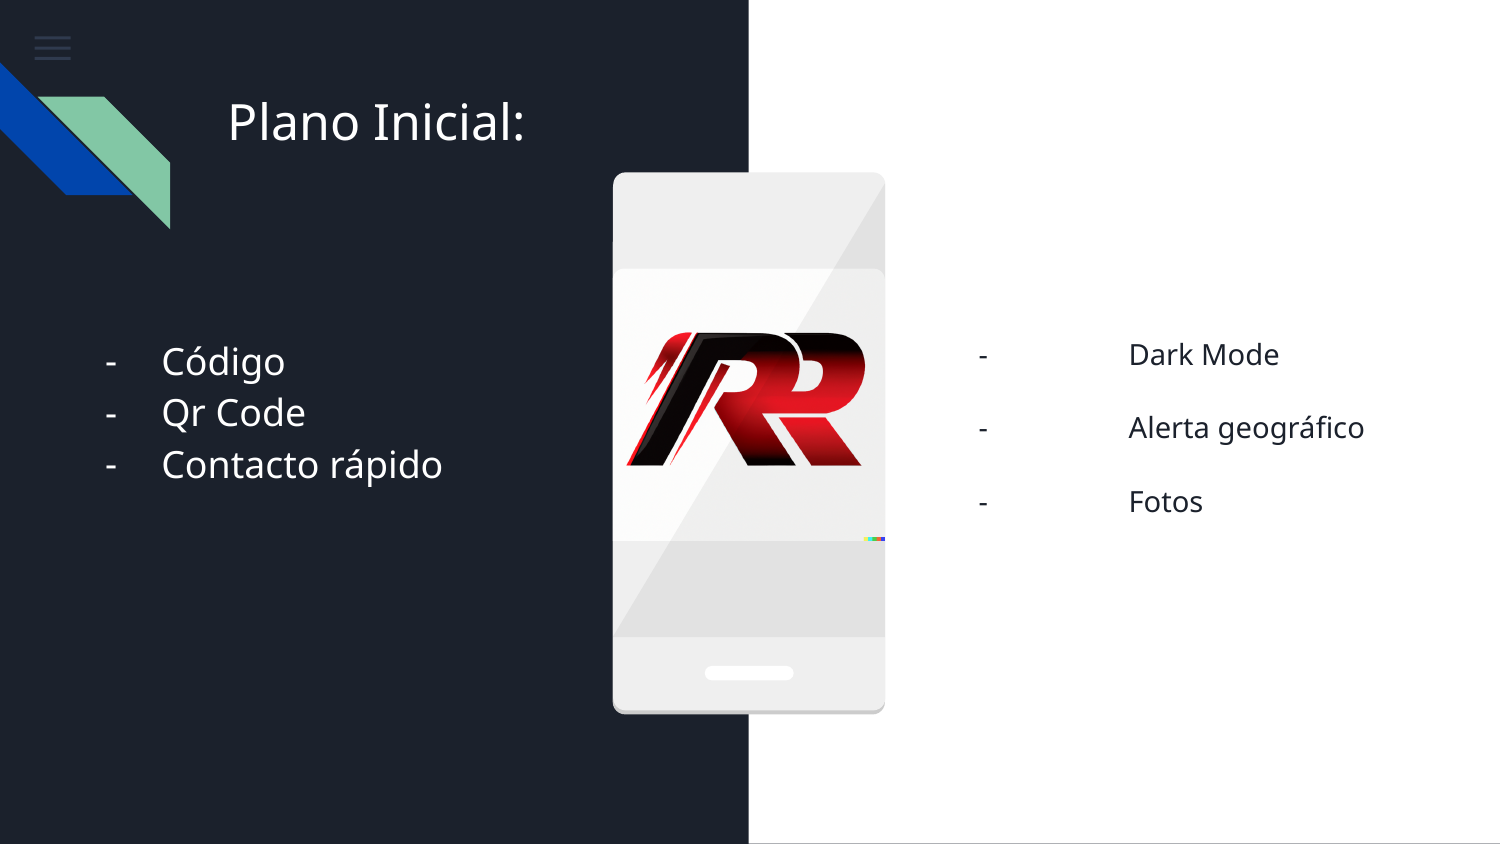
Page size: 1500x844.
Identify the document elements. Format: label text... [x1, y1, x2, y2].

picture [612, 268, 886, 541]
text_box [612, 171, 886, 268]
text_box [612, 548, 886, 715]
title Plano Inicial: [212, 75, 706, 160]
title Código Qr Code Contacto rápido [71, 315, 538, 611]
list - Dark Mode - Alerta geográfico - Fotos [963, 315, 1431, 611]
